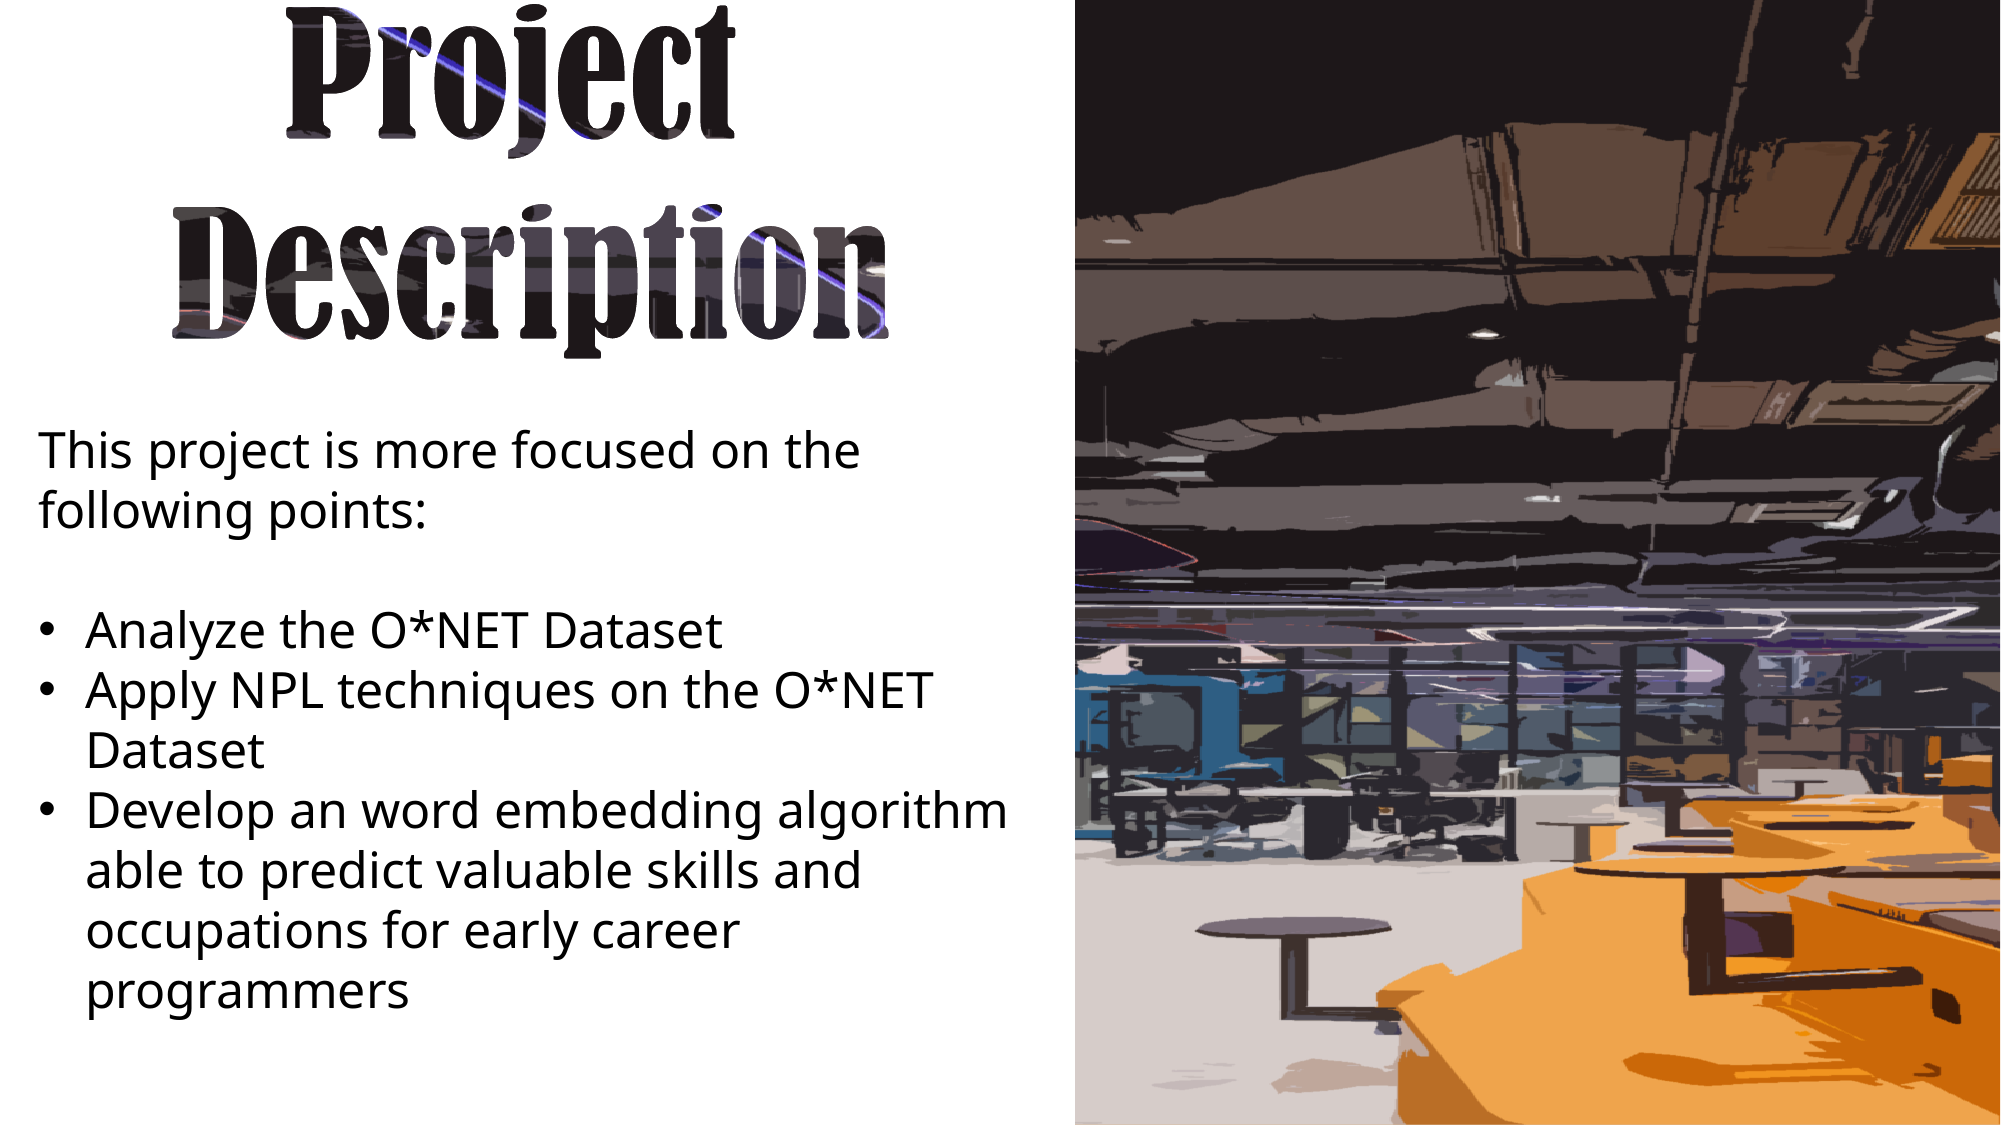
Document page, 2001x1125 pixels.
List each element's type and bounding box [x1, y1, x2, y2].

text_box [0, 0, 1075, 1125]
picture [1075, 0, 2001, 1125]
